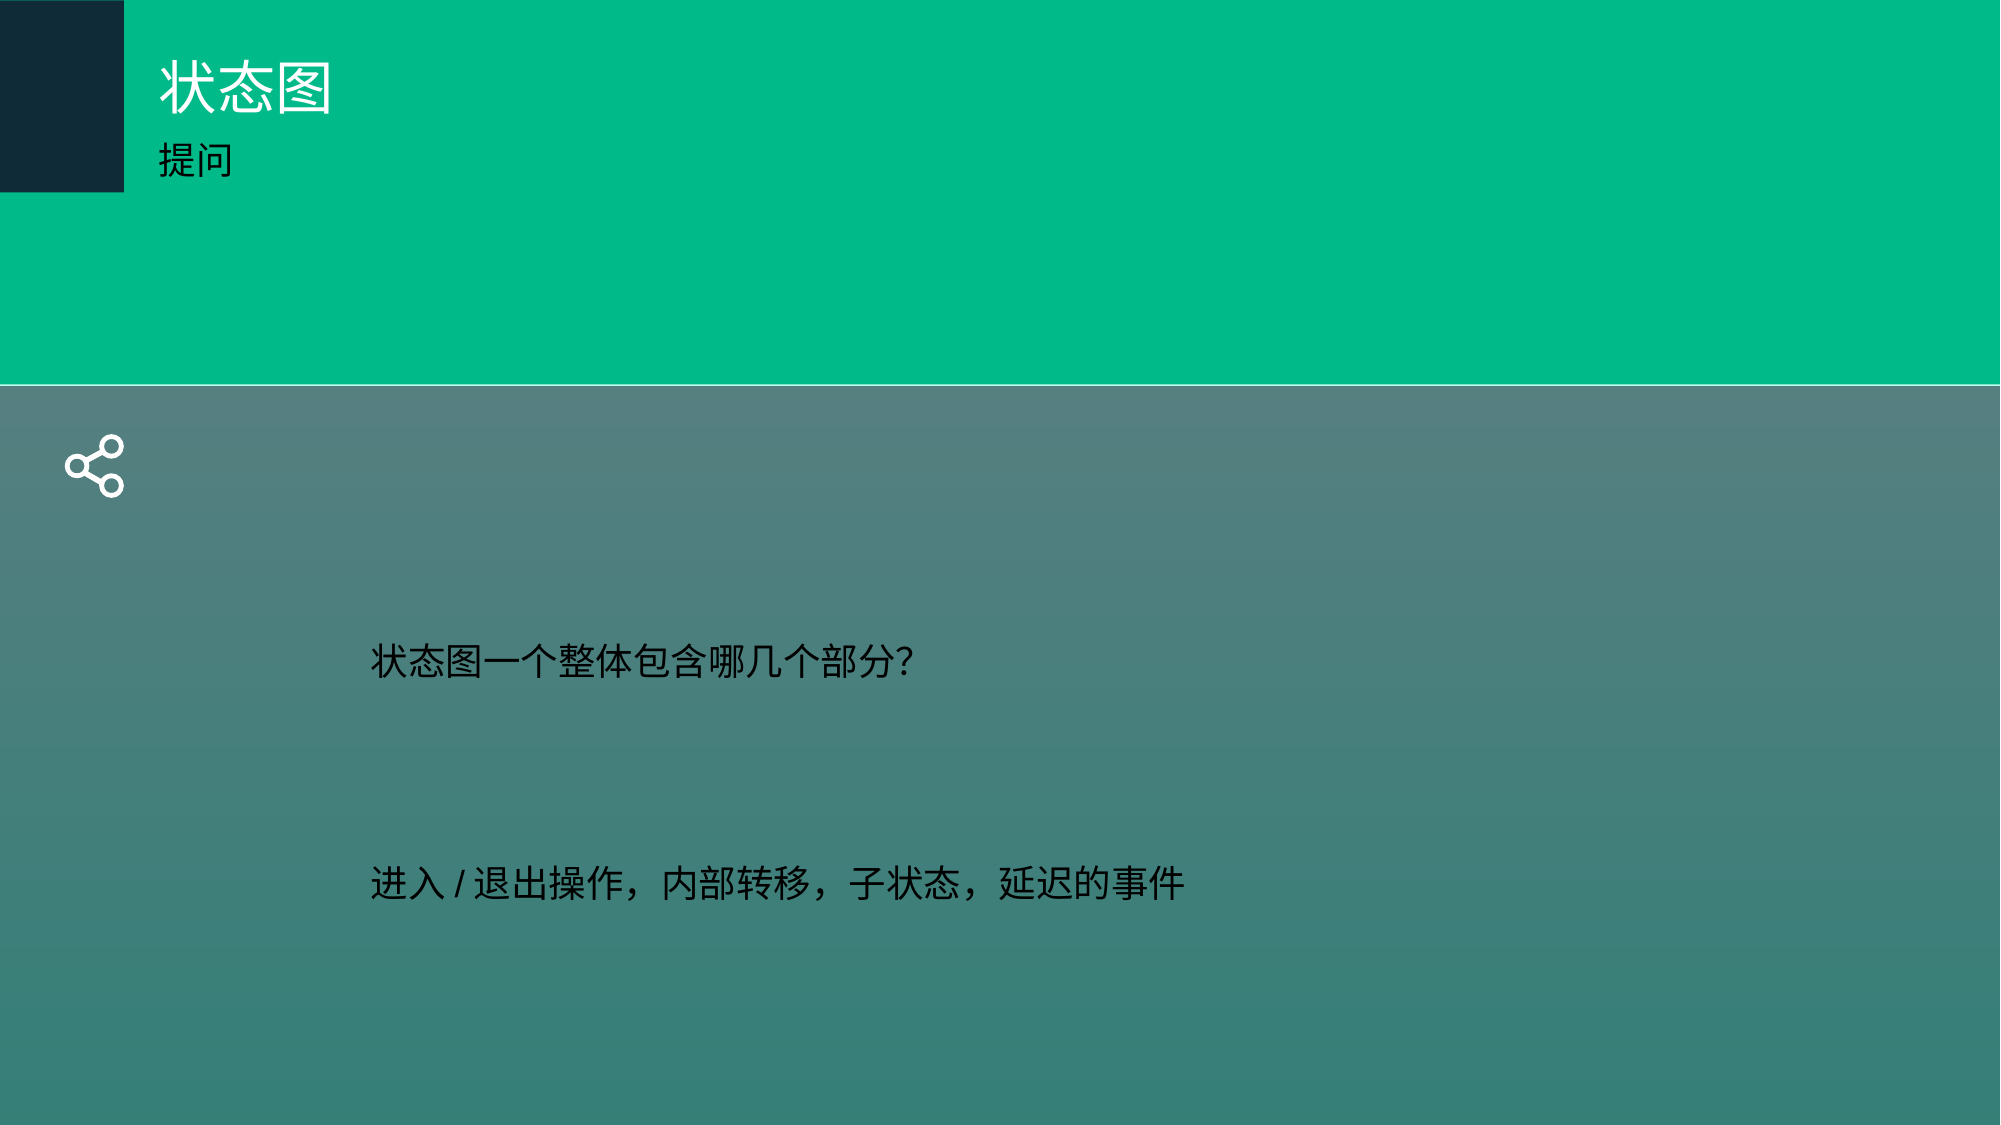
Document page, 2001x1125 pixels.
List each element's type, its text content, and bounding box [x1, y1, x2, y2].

text_box 提问 [144, 129, 680, 190]
text_box [64, 434, 124, 498]
text_box [0, 385, 2000, 1125]
text_box [0, 0, 2000, 385]
text_box 进入/退出操作，内部转移，子状态，延迟的事件 [355, 852, 1534, 1048]
text_box 状态图一个整体包含哪几个部分？ [355, 630, 1433, 691]
text_box [0, 0, 125, 193]
text_box 状态图 [144, 43, 680, 129]
